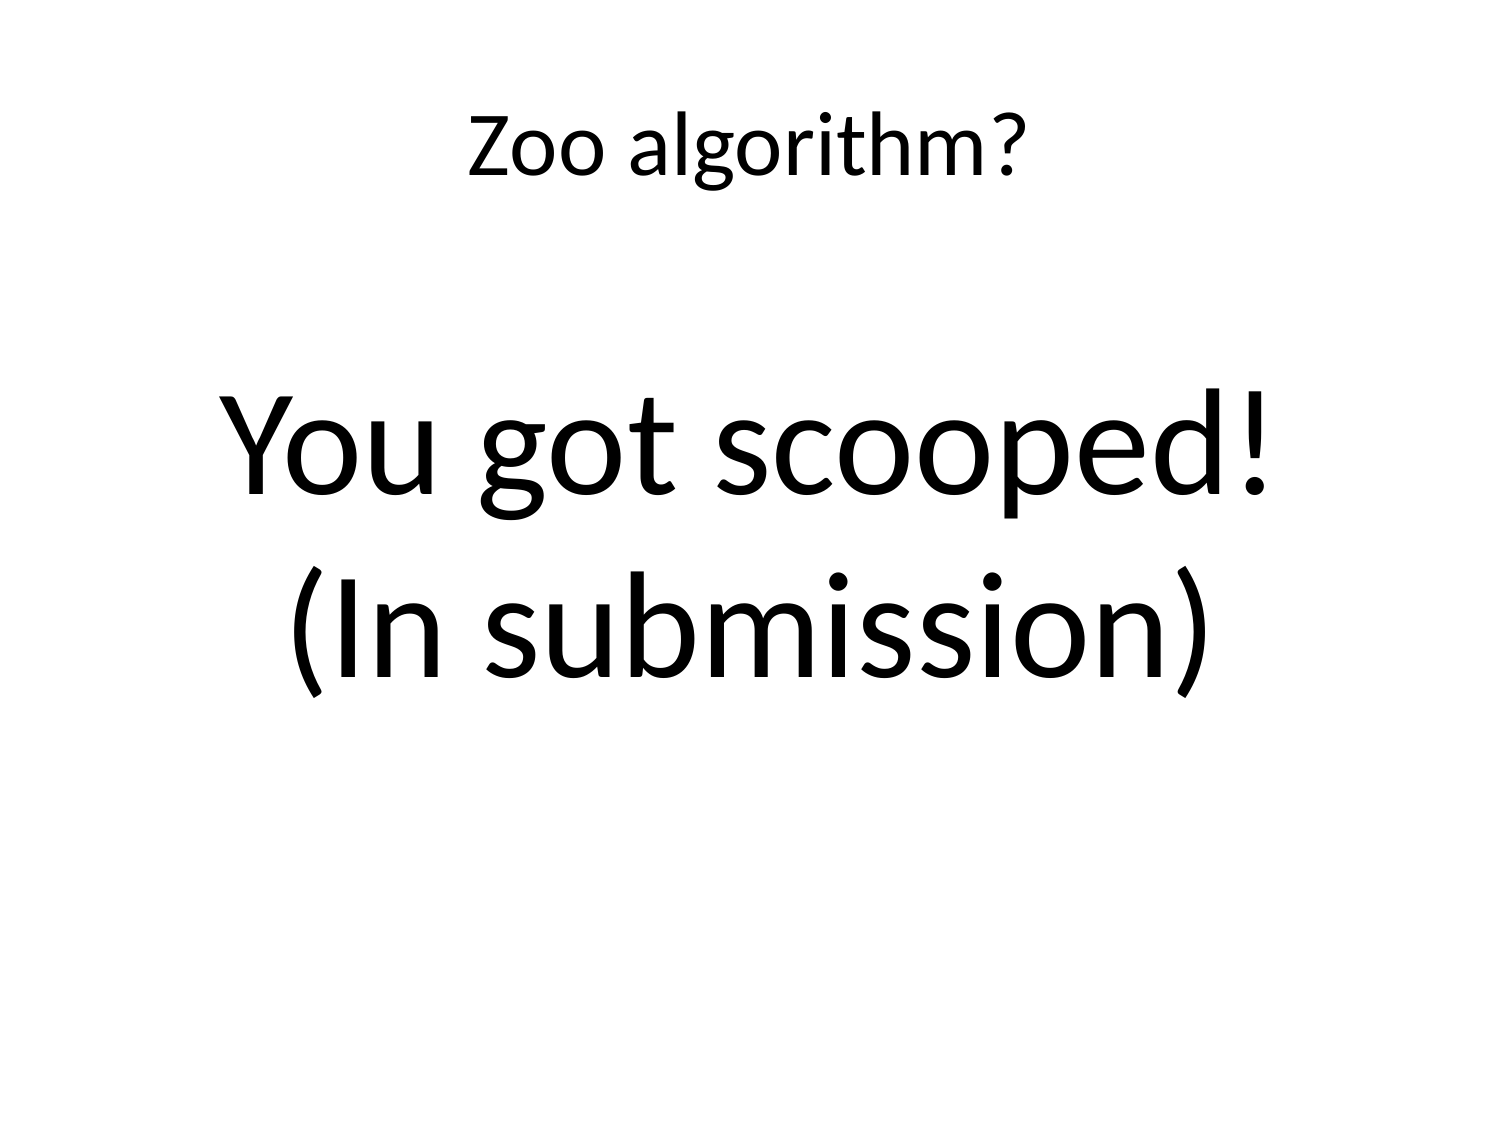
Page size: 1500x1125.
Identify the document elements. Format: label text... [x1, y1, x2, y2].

text_box You got scooped! (In submission) [0, 335, 1500, 715]
title Zoo algorithm? [74, 44, 1425, 233]
